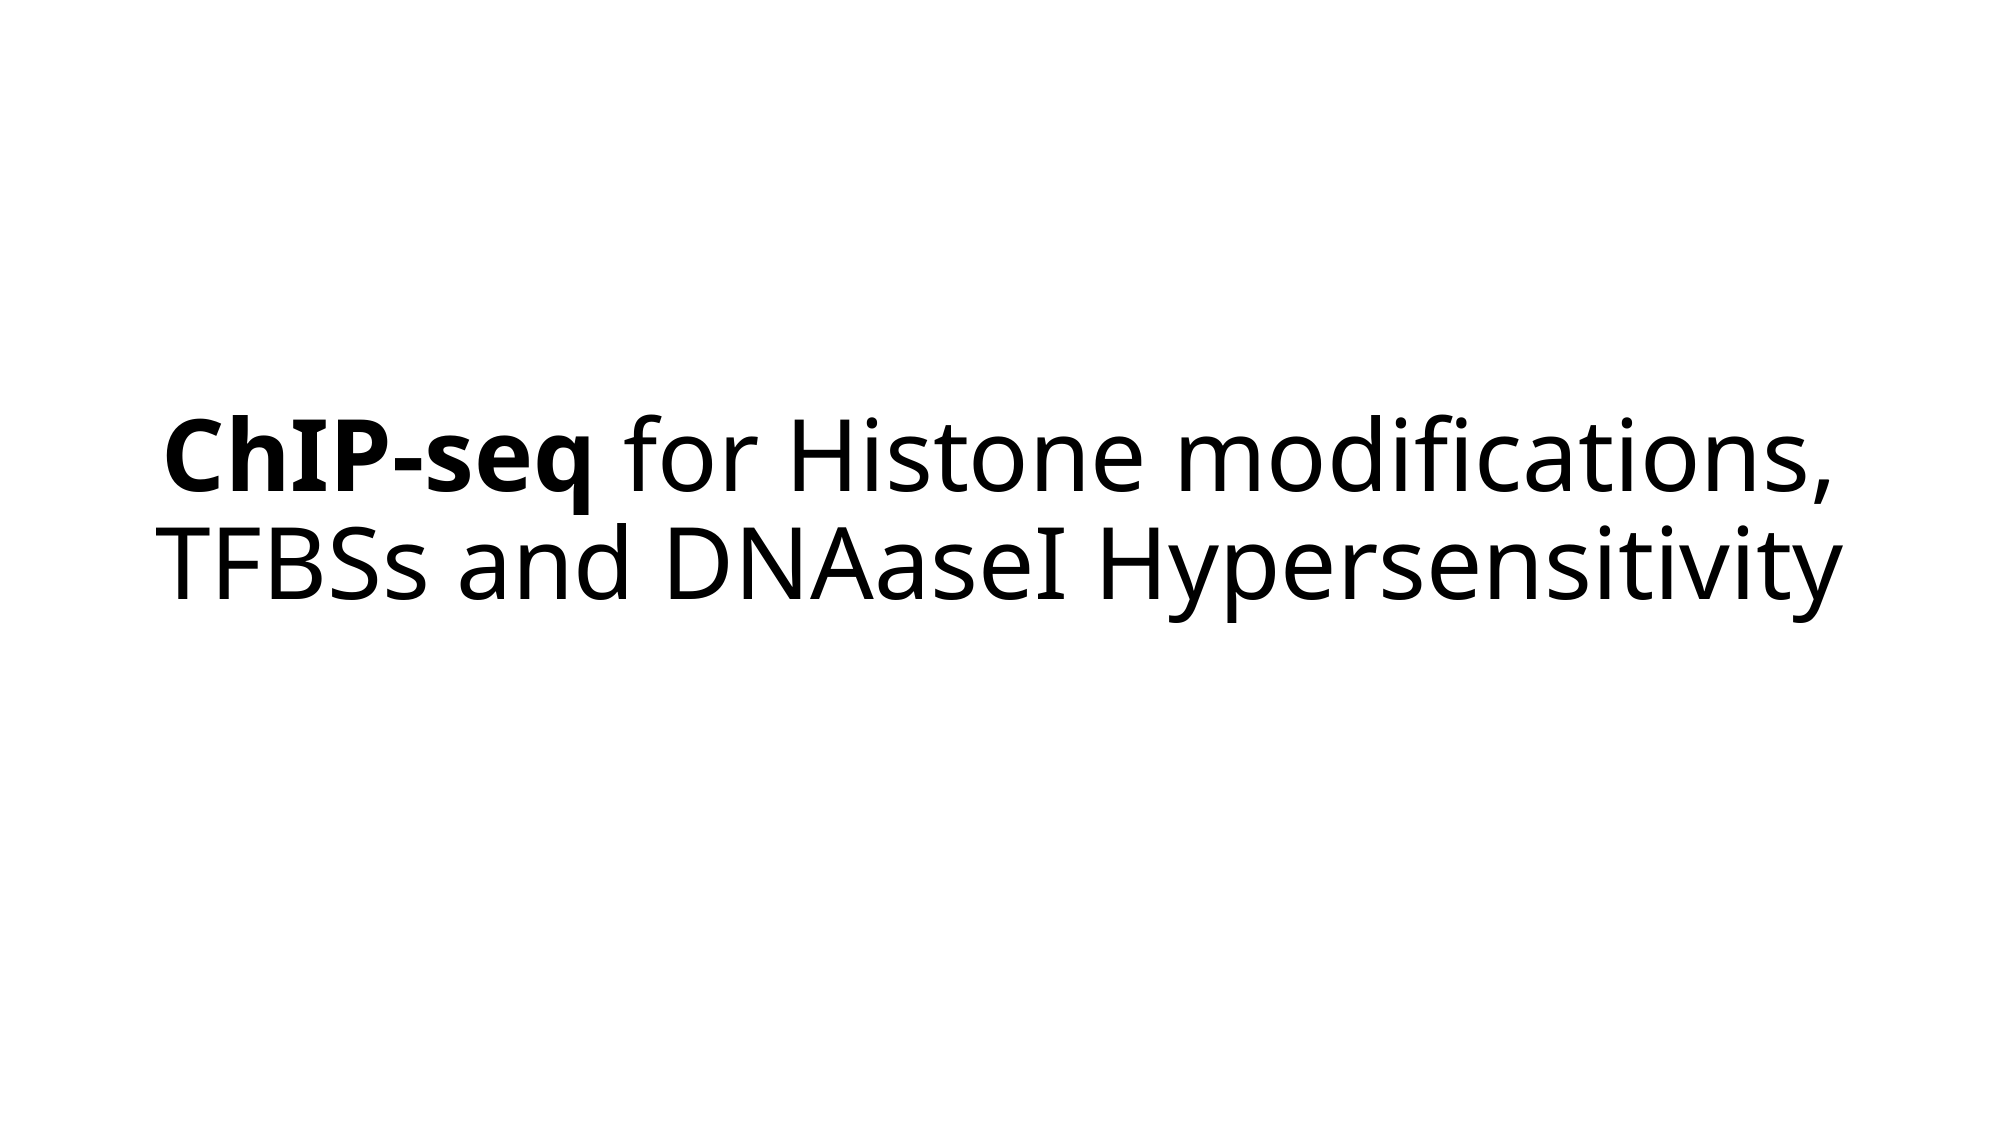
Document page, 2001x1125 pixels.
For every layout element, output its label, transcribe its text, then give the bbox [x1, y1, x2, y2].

title ChIP-seq for Histone modifications, TFBSs and DNAaseI Hypersensitivity [137, 430, 1863, 597]
